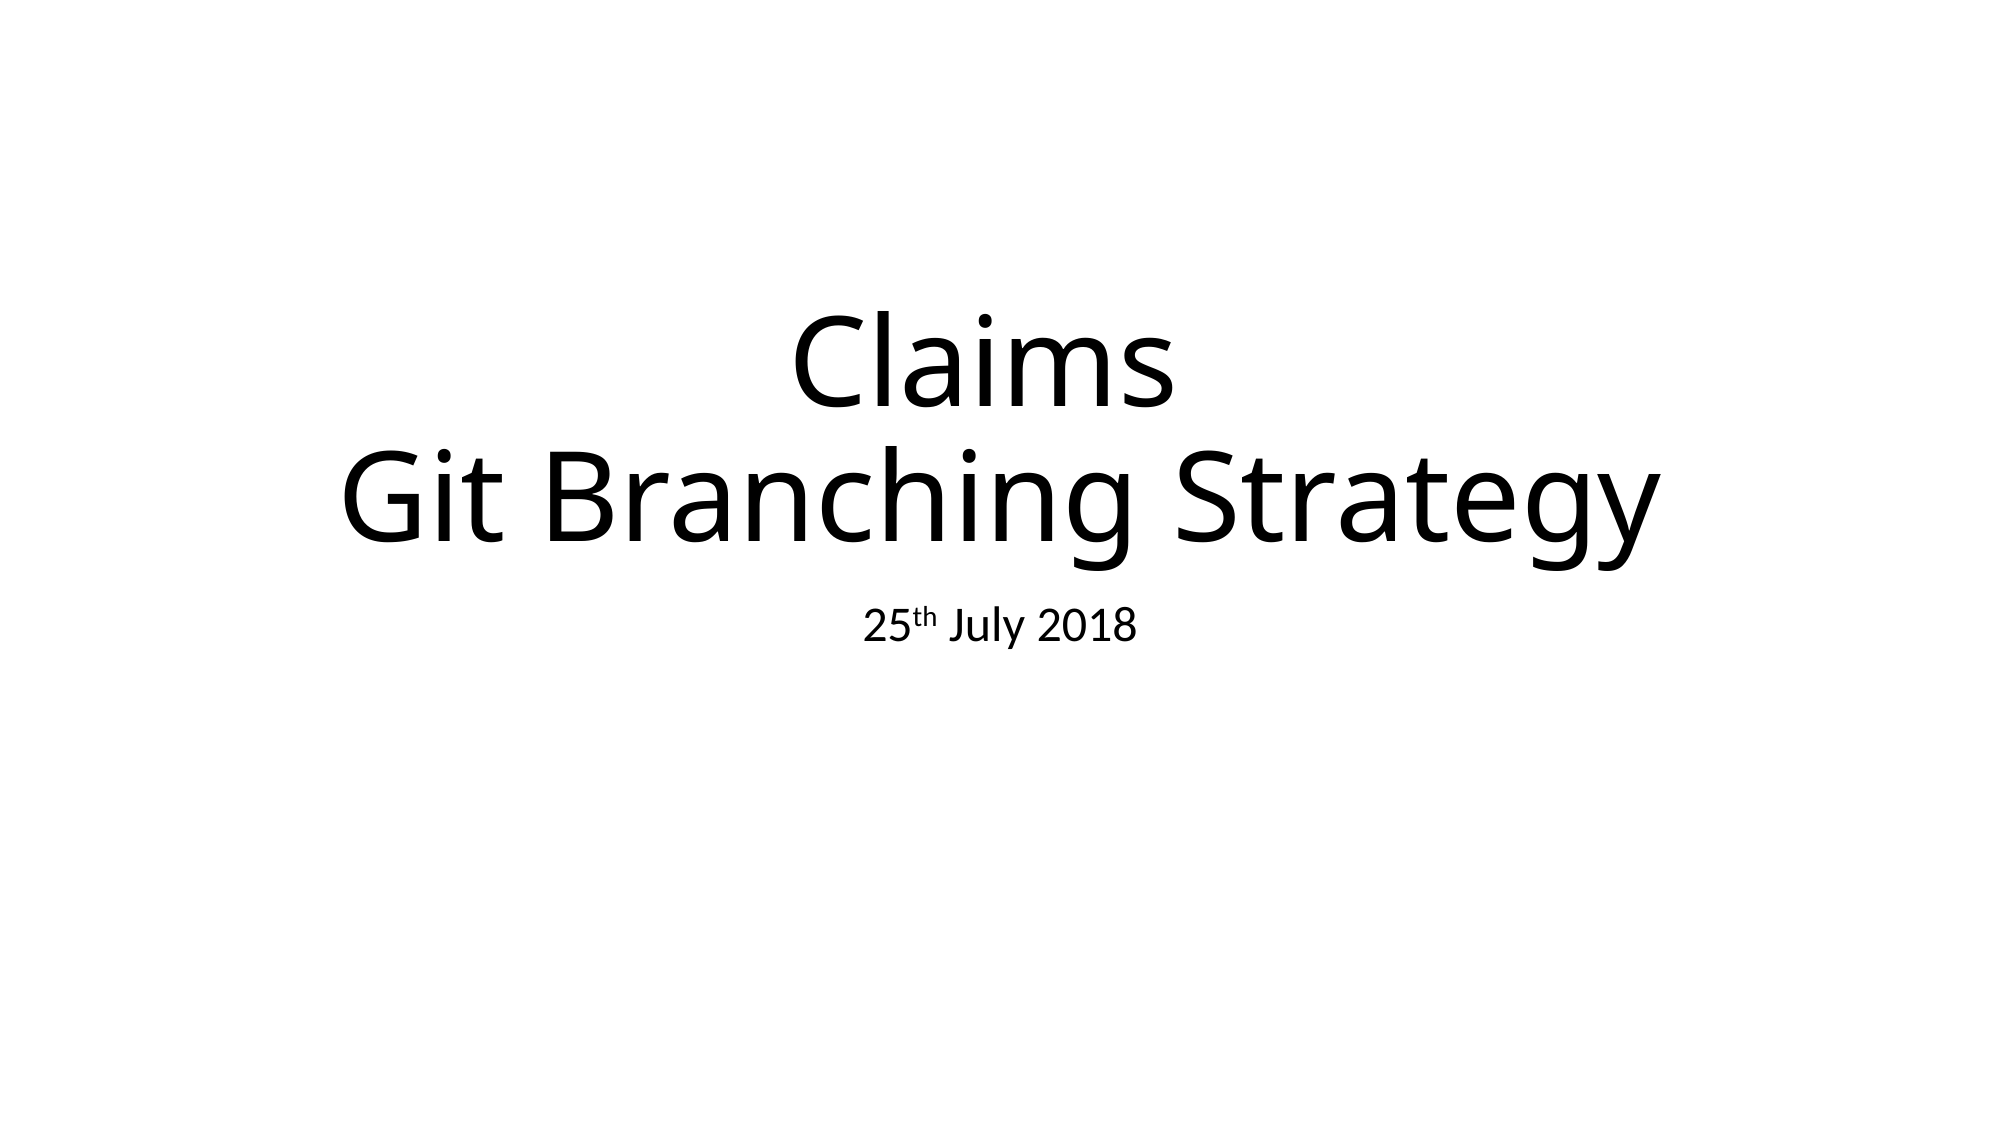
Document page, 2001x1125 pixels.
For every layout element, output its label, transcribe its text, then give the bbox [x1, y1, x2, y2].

title Claims Git Branching Strategy [249, 184, 1750, 576]
subtitle 25th July 2018 [249, 590, 1750, 863]
